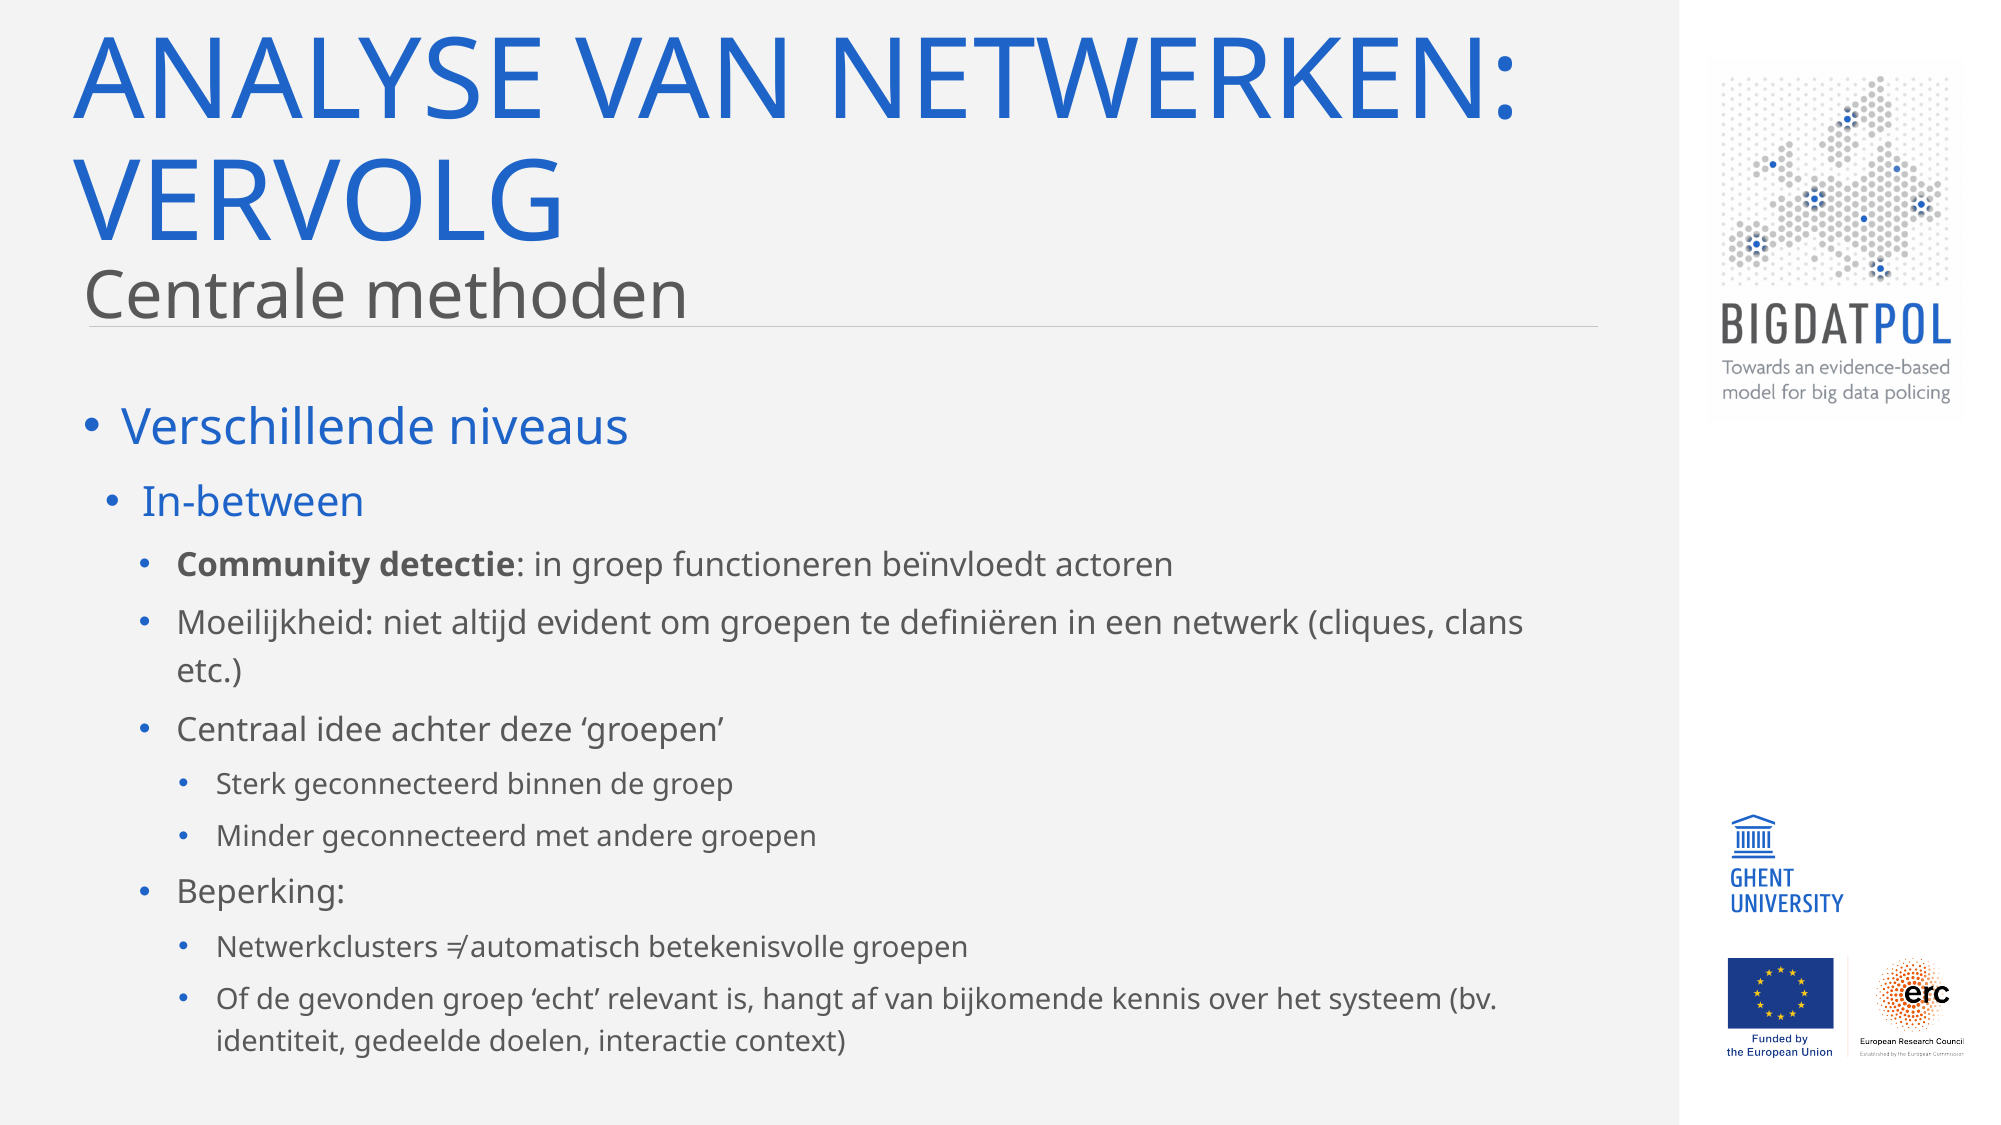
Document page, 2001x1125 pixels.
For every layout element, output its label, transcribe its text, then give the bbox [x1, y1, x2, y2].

picture [1707, 59, 1963, 421]
list Verschillende niveaus In-between Community detectie: in groep functioneren beïnvloedt actoren Moeilijkheid: niet altijd evident om groepen te definiëren in een netwerk (cliques, clans etc.) Centraal idee achter deze ‘groepen’ Sterk geconnecteerd binnen de groep Minder geconnecteerd met andere groepen Beperking: Netwerkclusters ≠ automatisch betekenisvolle groepen Of de gevonden groep ‘echt’ relevant is, hangt af van bijkomende kennis over het systeem (bv. identiteit, gedeelde doelen, interactie context) [68, 375, 1599, 1107]
list Centrale methoden [68, 228, 1599, 336]
title Analyse van netwerken: vervolg [58, 53, 1599, 233]
picture [1688, 781, 1964, 1058]
